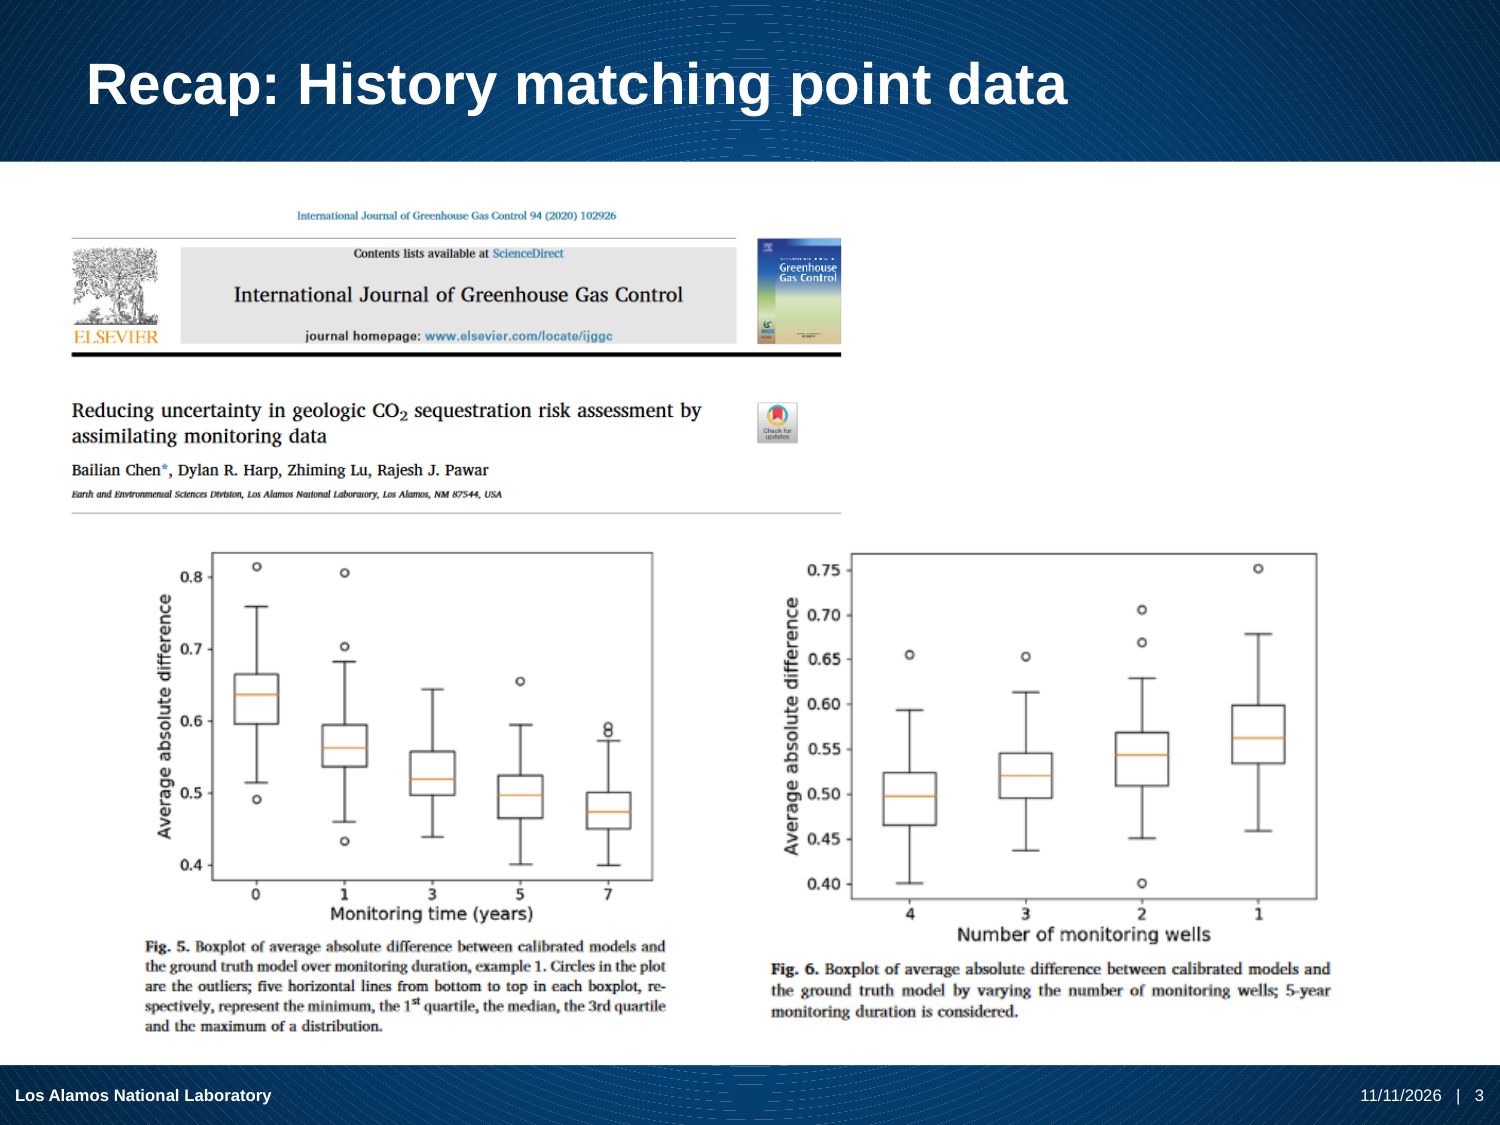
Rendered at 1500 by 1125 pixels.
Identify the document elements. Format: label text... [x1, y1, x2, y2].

footer Los Alamos National Laboratory [0, 1064, 544, 1125]
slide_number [1148, 1064, 1499, 1125]
picture [770, 539, 1345, 1030]
picture [136, 539, 676, 1051]
picture [32, 189, 873, 520]
title Recap: History matching point data [71, 0, 1431, 162]
